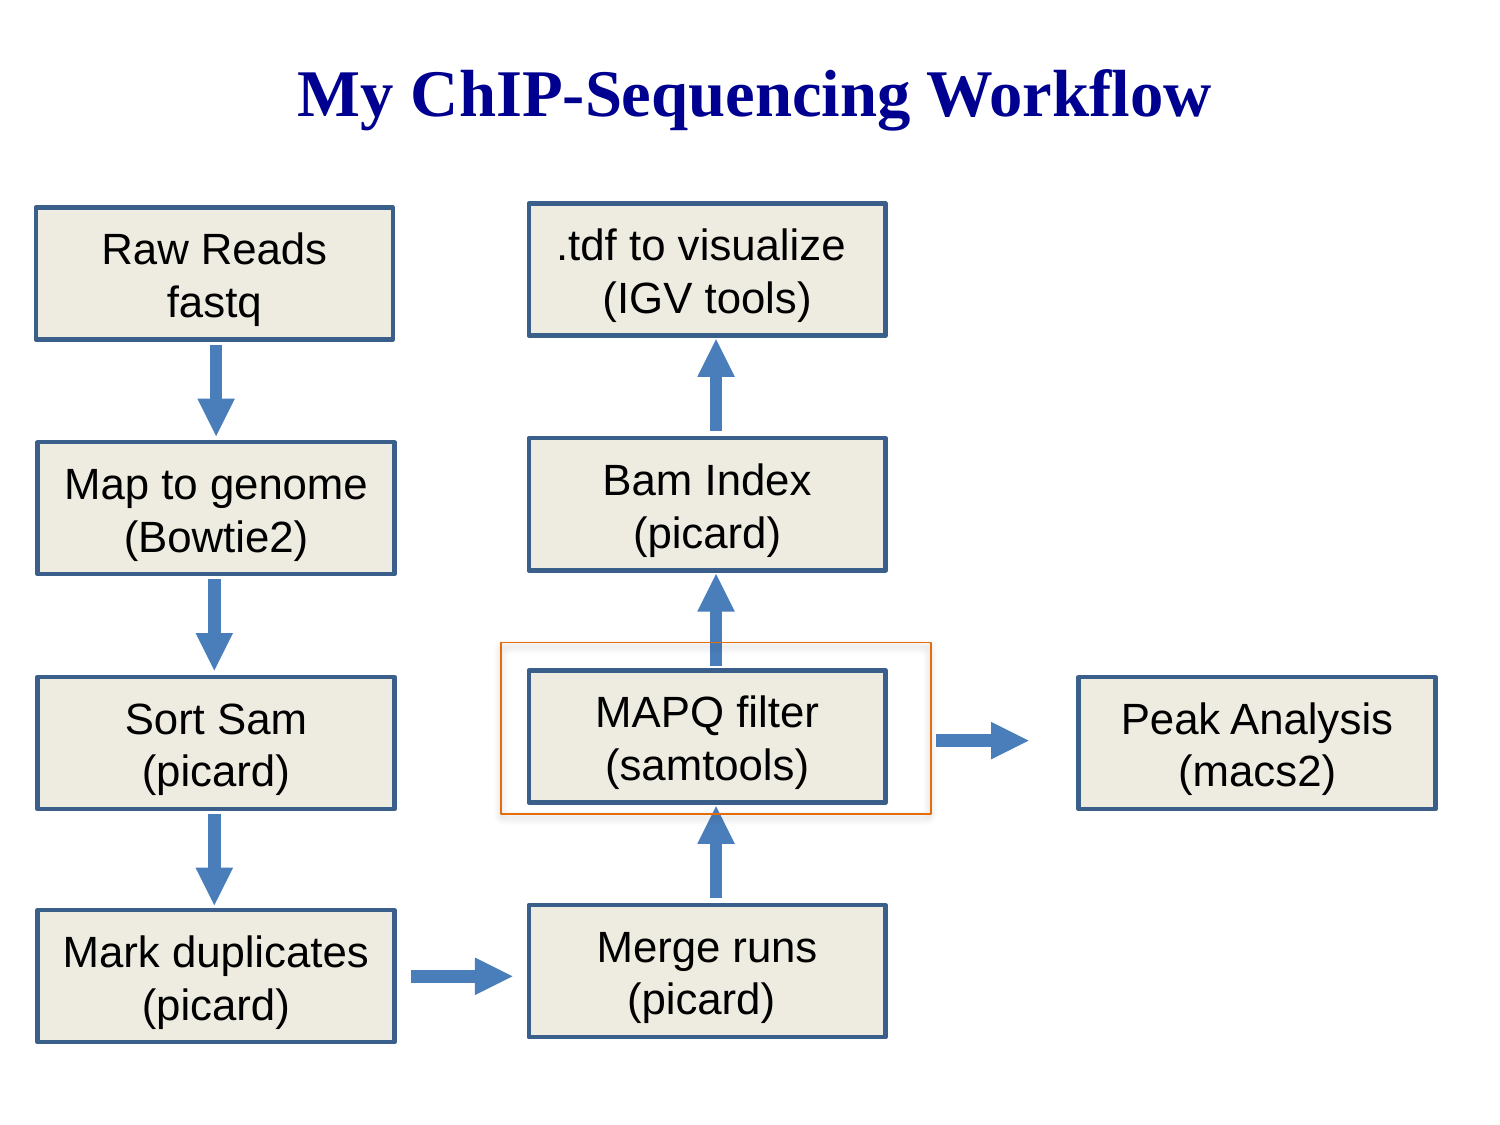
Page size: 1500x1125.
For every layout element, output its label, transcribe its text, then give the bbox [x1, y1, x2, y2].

text_box Peak Analysis (macs2) [1076, 675, 1438, 811]
text_box Bam Index (picard) [527, 436, 888, 573]
text_box .tdf to visualize (IGV tools) [527, 201, 888, 338]
text_box Sort Sam (picard) [35, 675, 397, 811]
text_box Raw Reads fastq [34, 205, 395, 342]
text_box [500, 642, 932, 815]
text_box My ChIP-Sequencing Workflow [283, 42, 1228, 138]
text_box Map to genome (Bowtie2) [35, 440, 397, 576]
text_box Merge runs (picard) [527, 903, 888, 1039]
text_box Mark duplicates (picard) [35, 908, 397, 1044]
